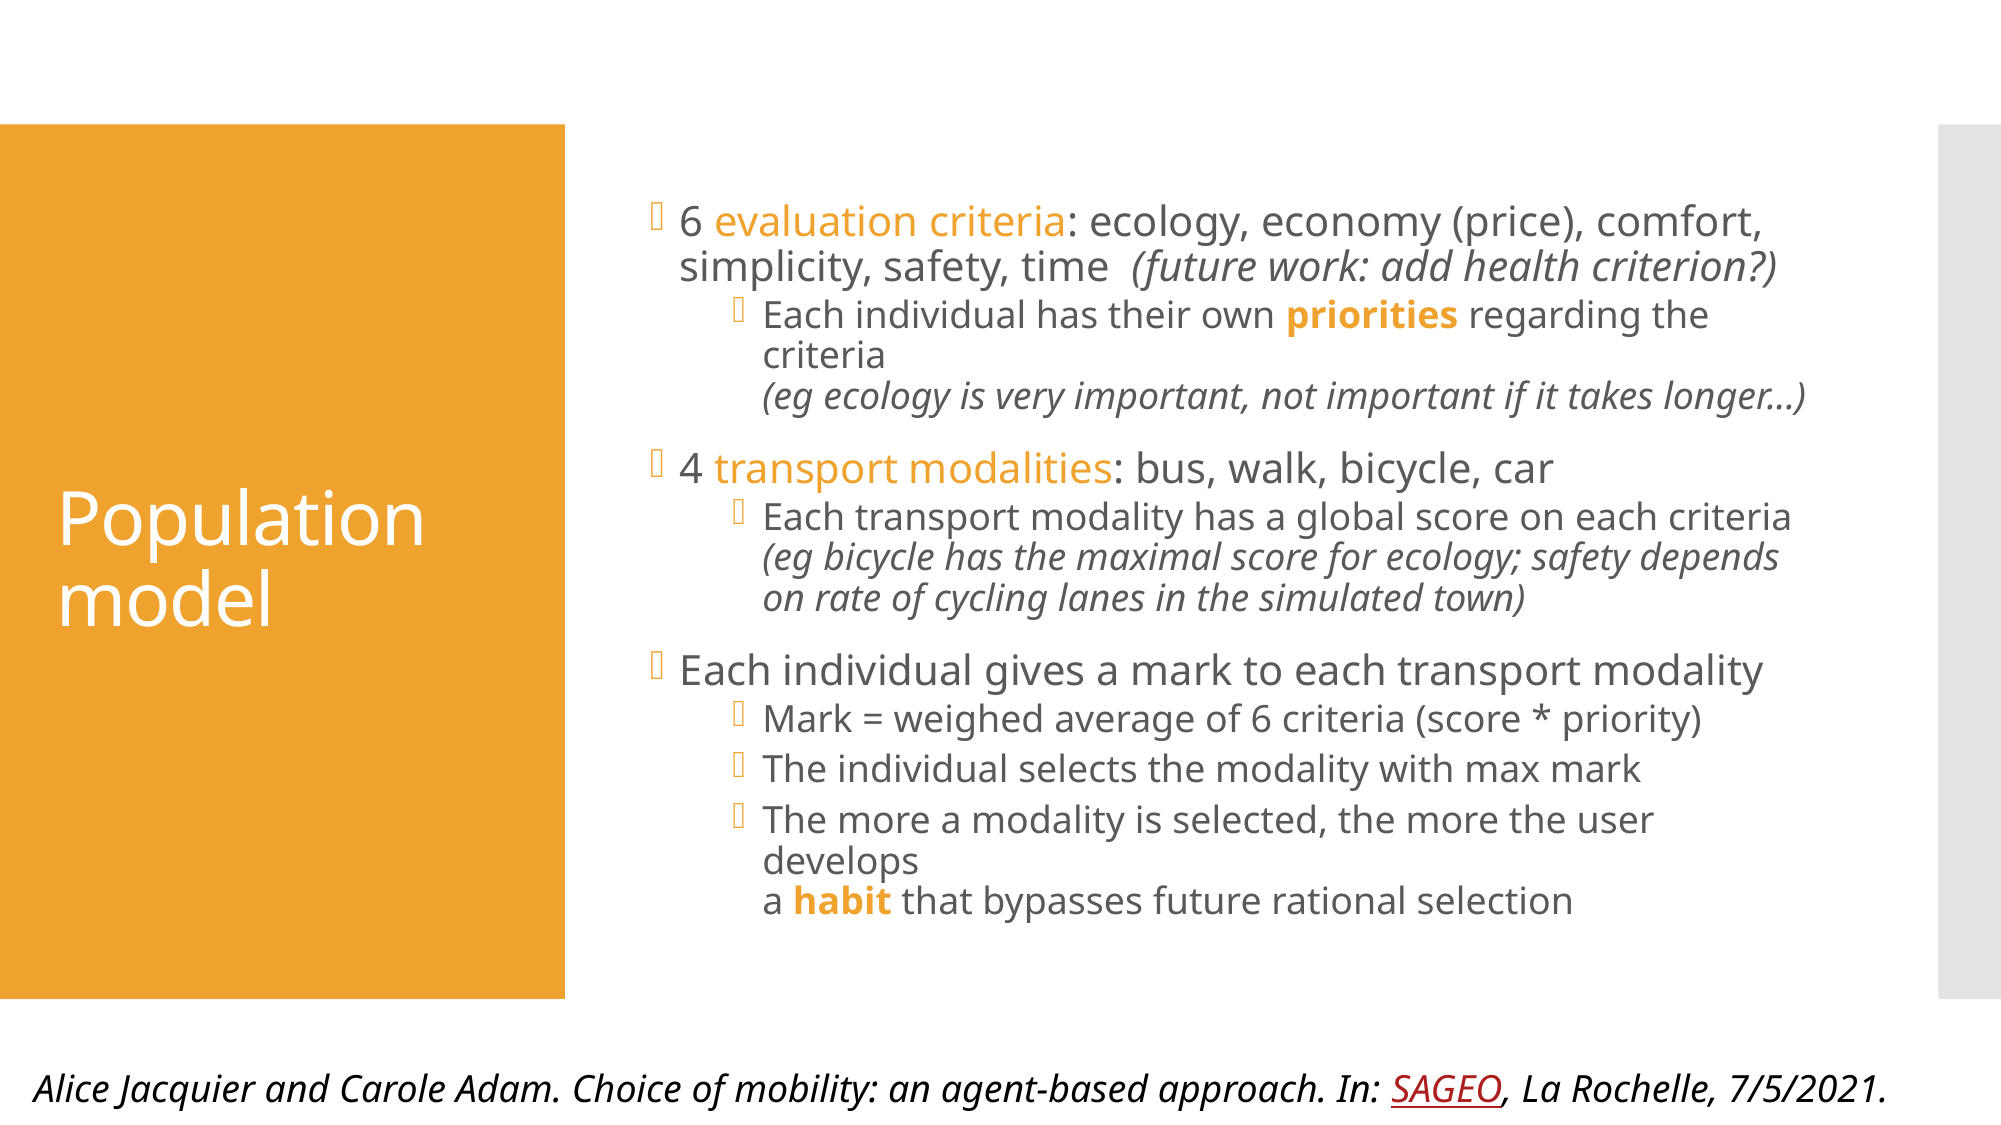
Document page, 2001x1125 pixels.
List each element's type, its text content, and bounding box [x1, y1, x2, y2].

text_box Alice Jacquier and Carole Adam. Choice of mobility: an agent-based approach. In: SAGEO, La Rochelle, 7/5/2021. pp 127--138. [19, 1057, 1911, 1125]
title Population model [41, 184, 525, 940]
list 6 evaluation criteria: ecology, economy (price), comfort, simplicity, safety, time (future work: add health criterion?) Each individual has their own priorities regarding the criteria (eg ecology is very important, not important if it takes longer...) 4 transport modalities: bus, walk, bicycle, car Each transport modality has a global score on each criteria (eg bicycle has the maximal score for ecology; safety depends on rate of cycling lanes in the simulated town) Each individual gives a mark to each transport modality Mark = weighed average of 6 criteria (score * priority) The individual selects the modality with max mark The more a modality is selected, the more the user develops a habit that bypasses future rational selection [634, 141, 1835, 982]
